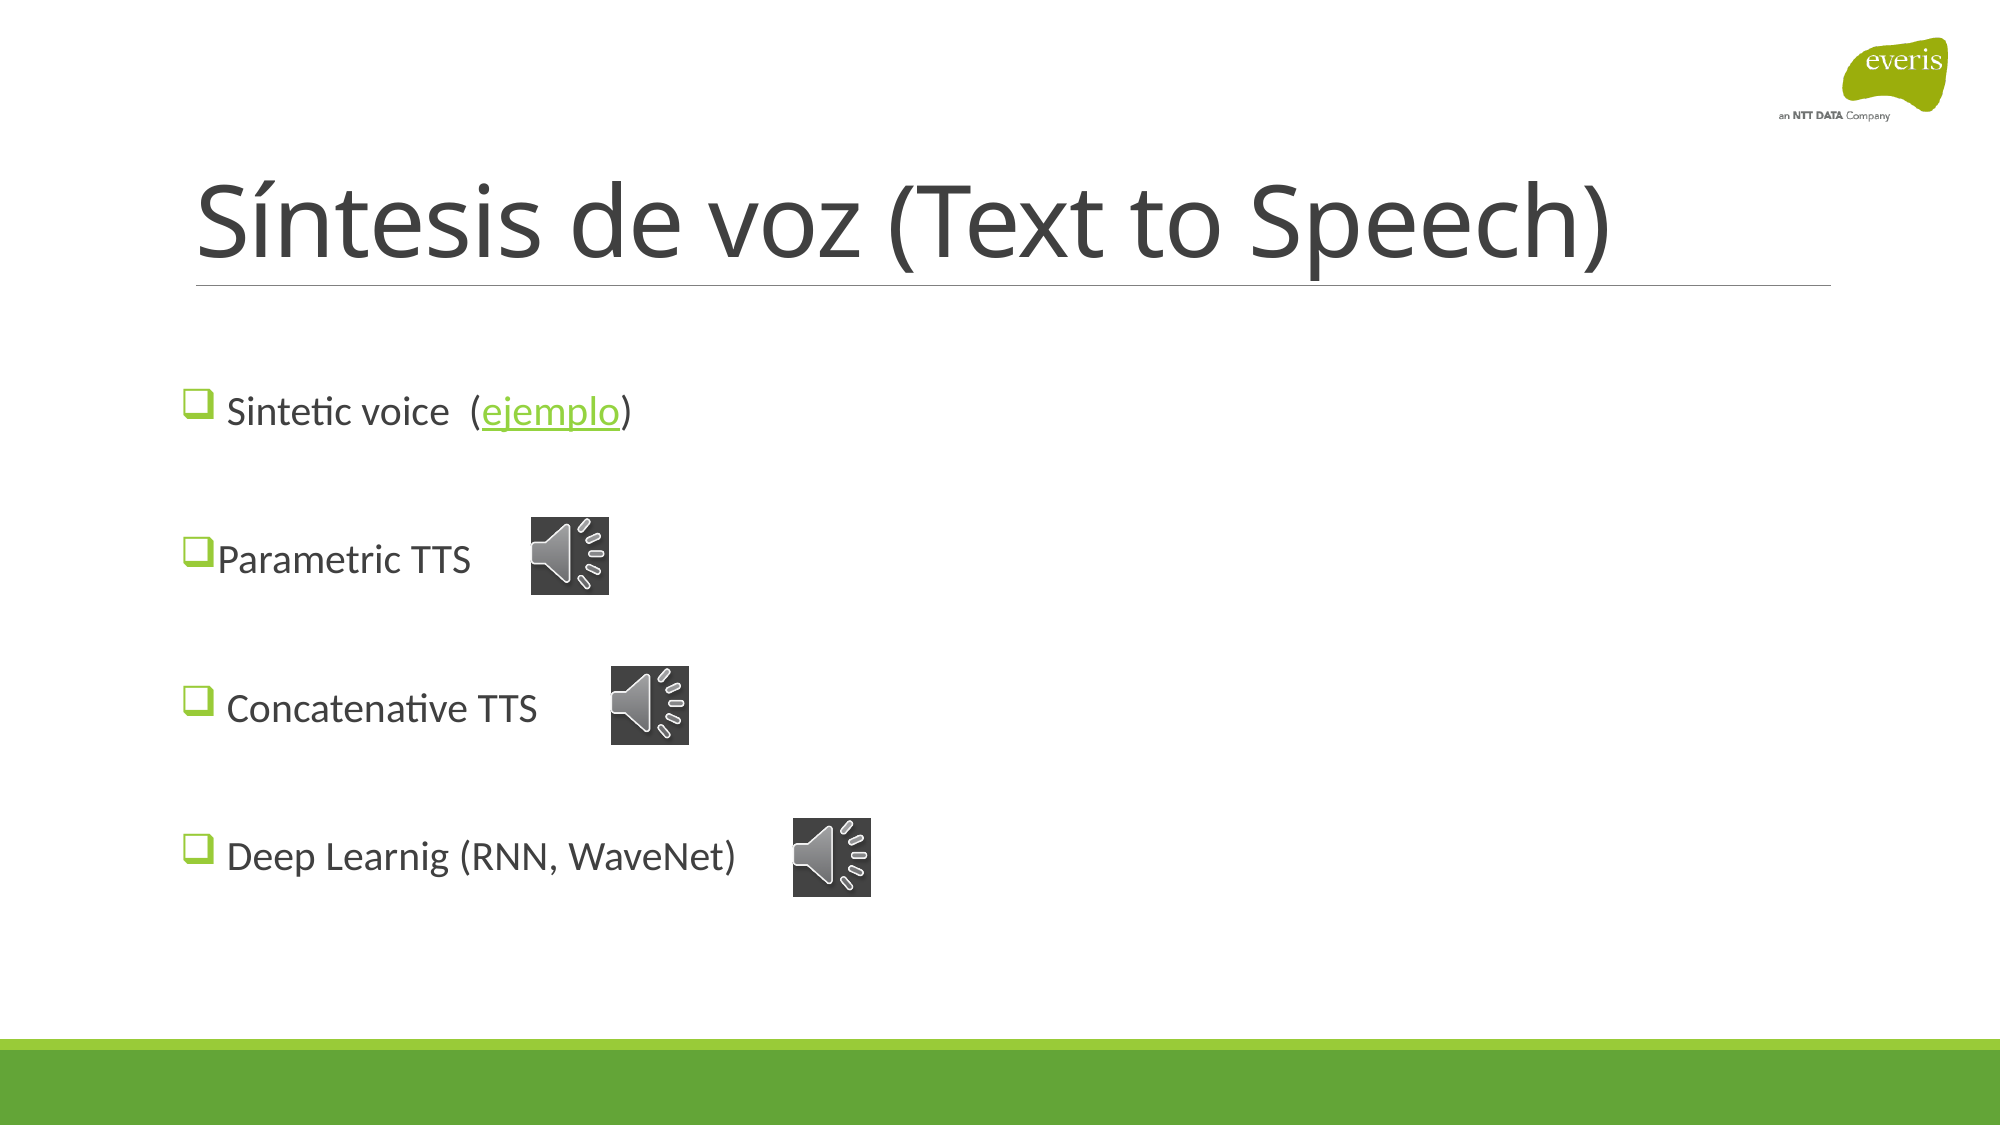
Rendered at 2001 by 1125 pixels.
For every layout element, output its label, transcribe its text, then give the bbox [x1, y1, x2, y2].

picture [791, 816, 873, 898]
title Síntesis de voz (Text to Speech) [180, 47, 1830, 285]
list Sintetic voice (ejemplo) Parametric TTS Concatenative TTS Deep Learnig (RNN, WaveNet) [180, 302, 1830, 963]
picture [1771, 33, 1956, 125]
picture [609, 664, 691, 746]
picture [529, 515, 611, 597]
